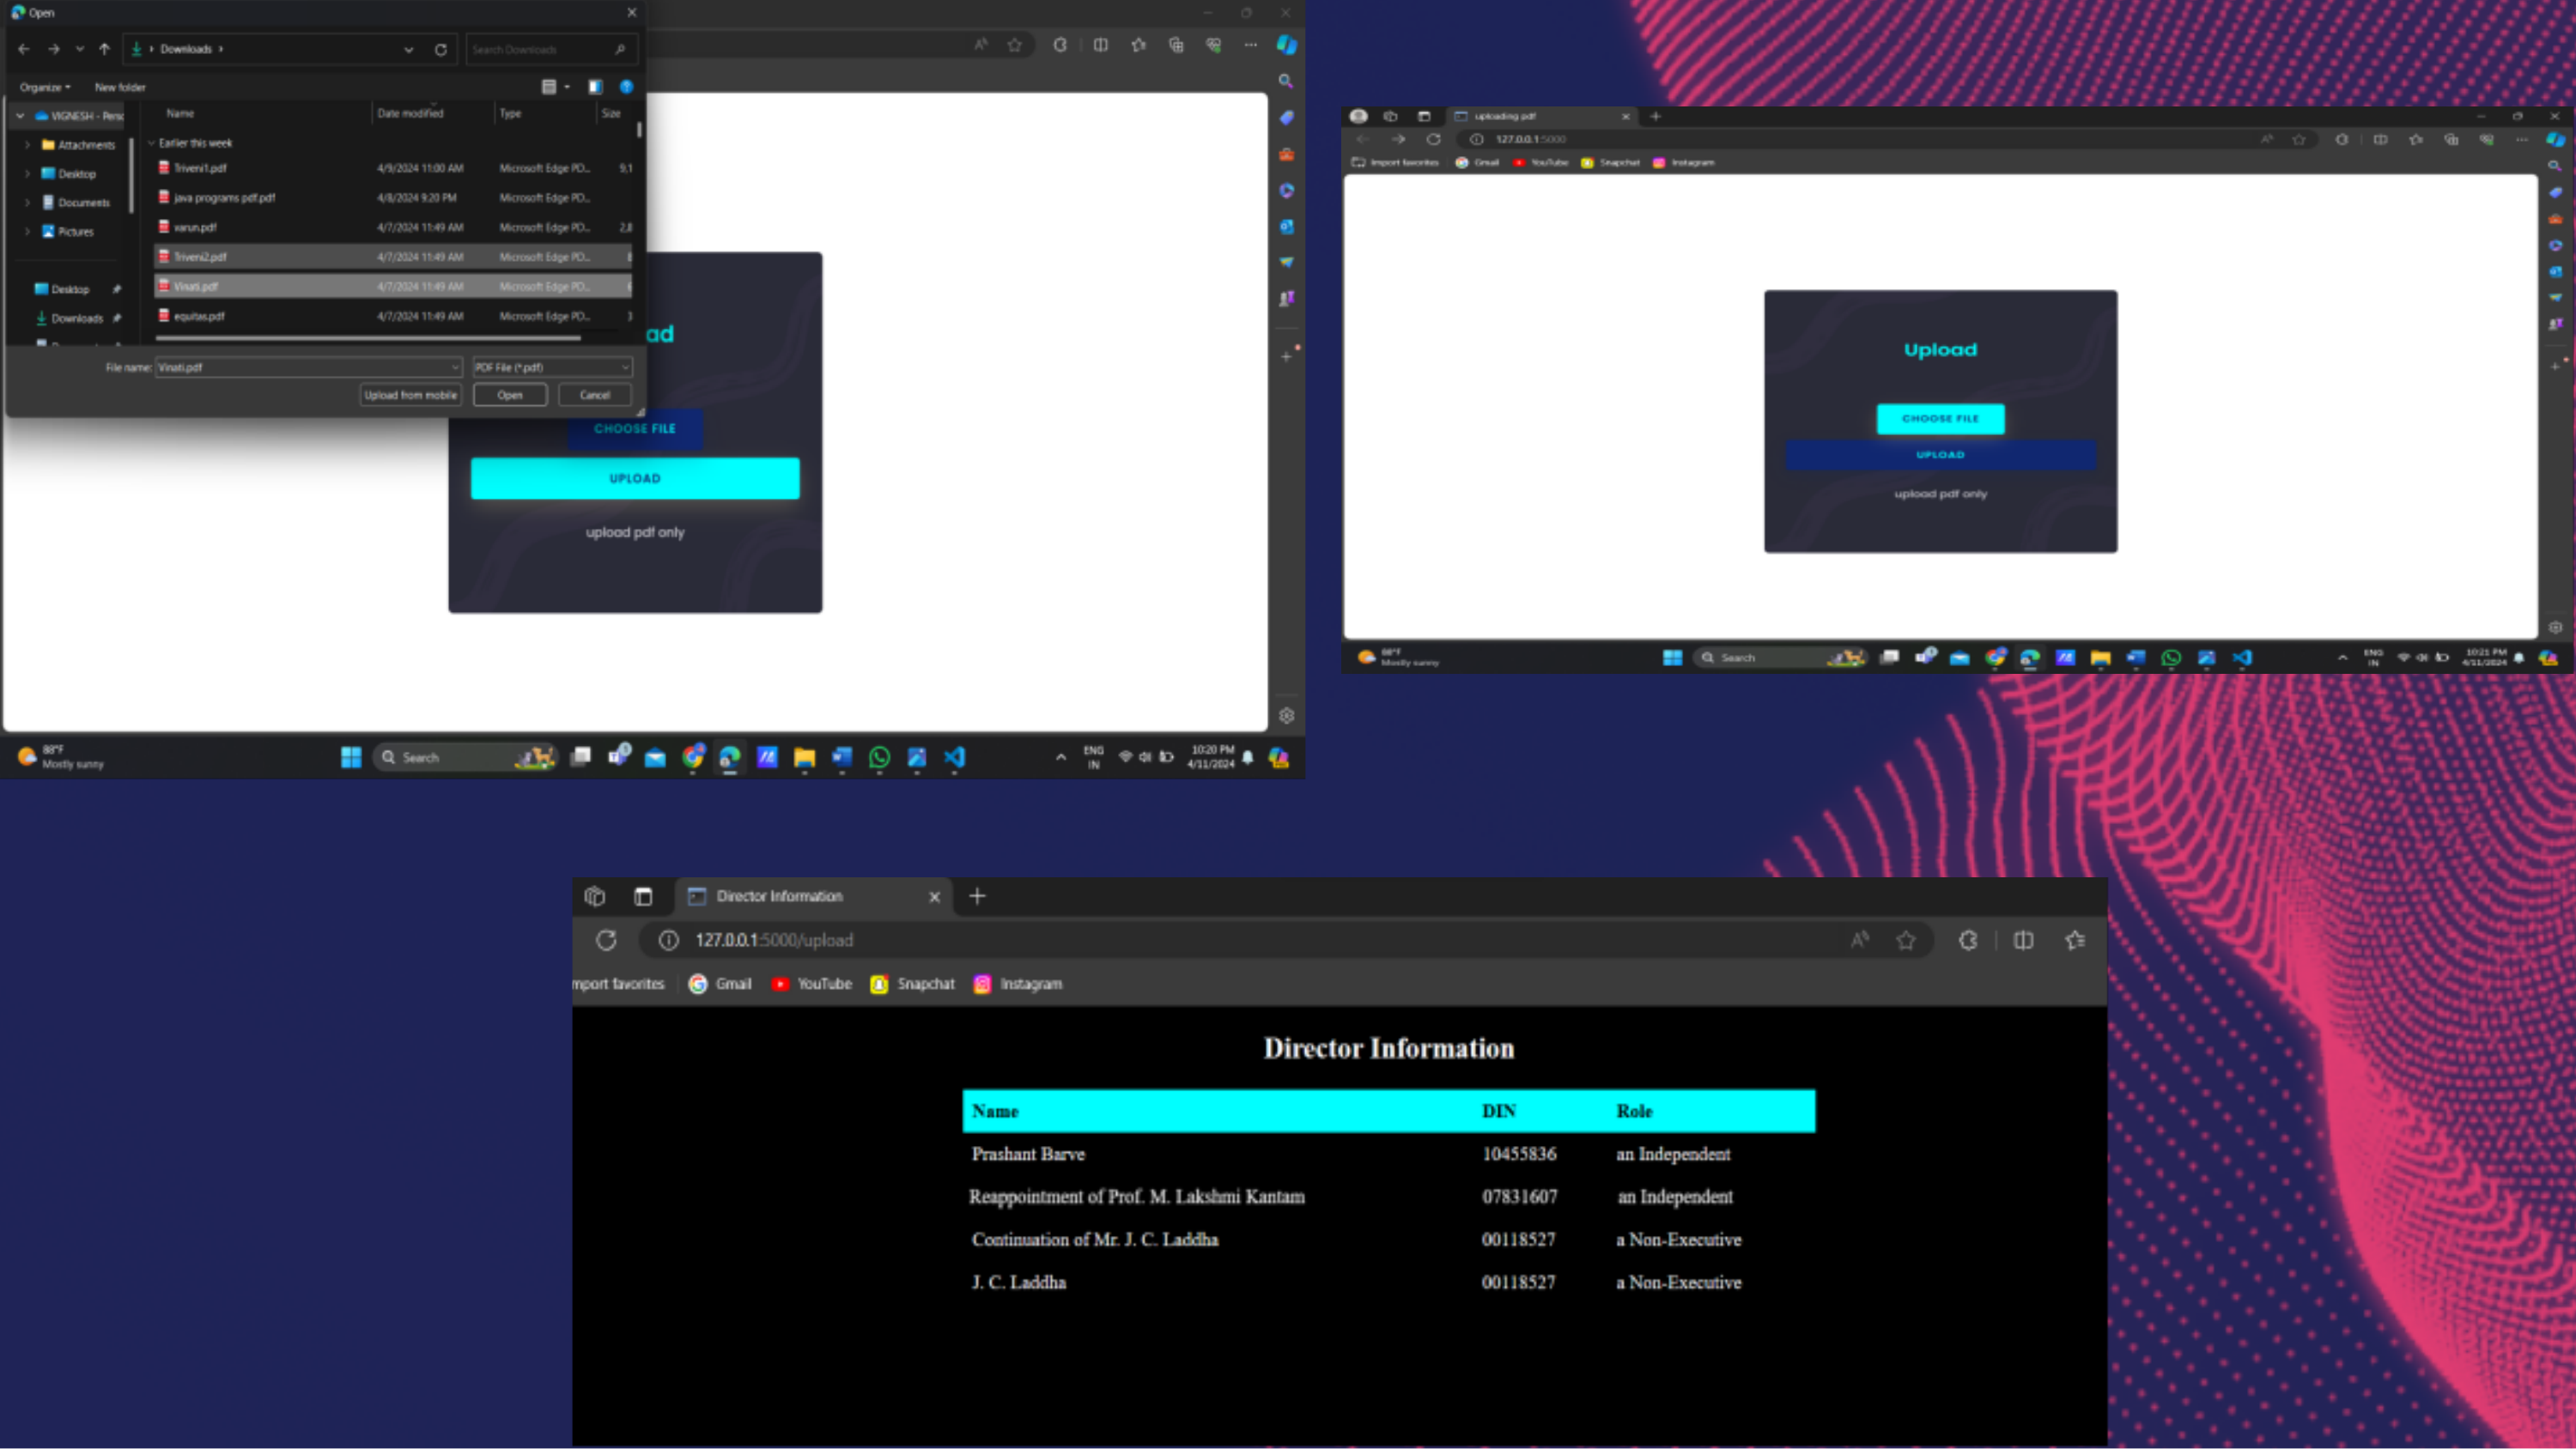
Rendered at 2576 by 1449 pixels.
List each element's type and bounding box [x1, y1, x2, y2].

text_box [0, 0, 1306, 781]
text_box [1341, 106, 2576, 674]
text_box [0, 0, 2576, 1449]
text_box [572, 877, 2111, 1449]
